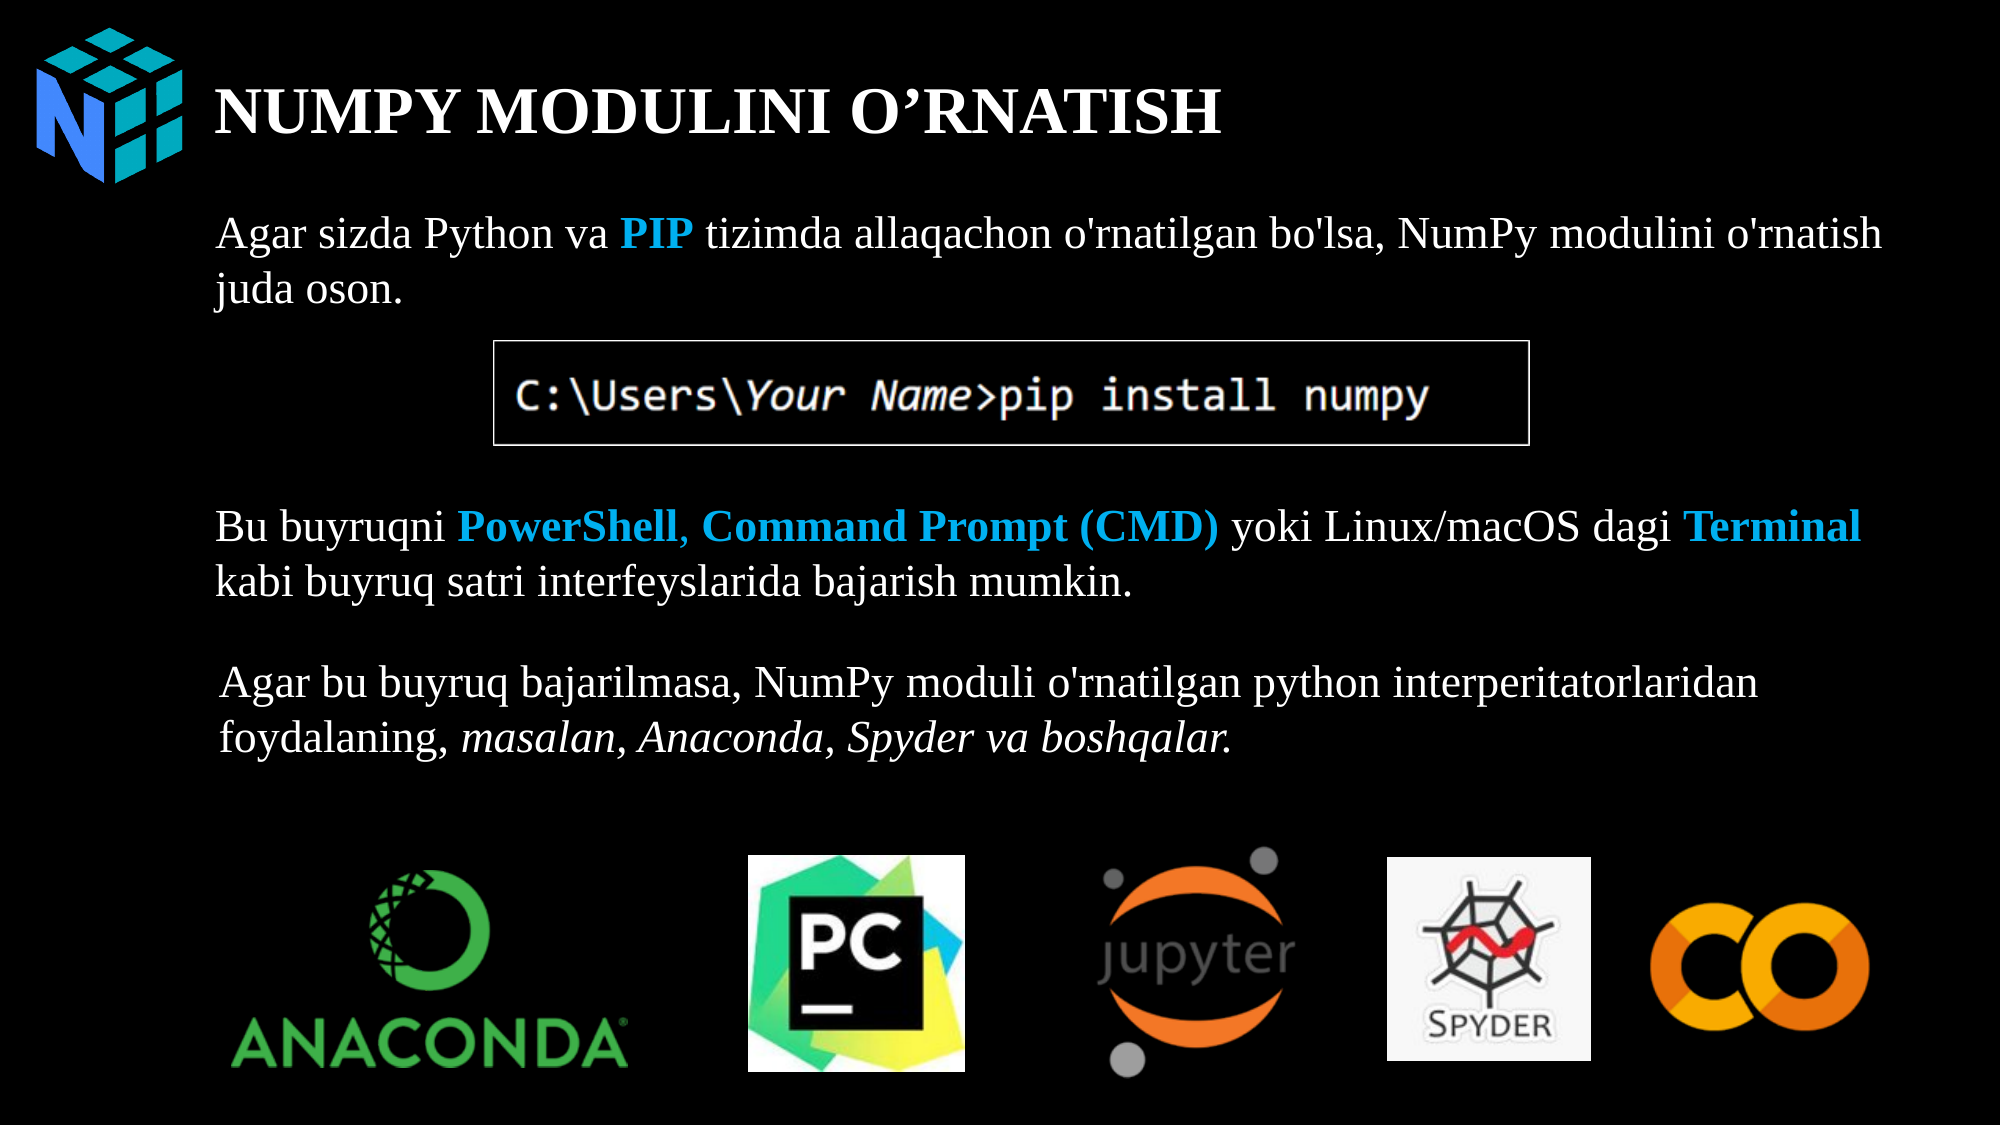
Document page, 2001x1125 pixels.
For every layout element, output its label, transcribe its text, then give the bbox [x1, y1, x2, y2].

text_box Agar sizda Python va PIP tizimda allaqachon o'rnatilgan bo'lsa, NumPy modulini o'rnatish juda oson. [200, 195, 1950, 321]
picture [231, 870, 628, 1068]
text_box Agar bu buyruq bajarilmasa, NumPy moduli o'rnatilgan python interperitatorlaridan foydalaning, masalan, Anaconda, Spyder va boshqalar. [203, 644, 1935, 769]
picture [1387, 857, 1591, 1061]
text_box Bu buyruqni PowerShell, Command Prompt (CMD) yoki Linux/macOS dagi Terminal kabi buyruq satri interfeyslarida bajarish mumkin. [199, 488, 1912, 614]
text_box NUMPY MODULINI O’RNATISH [201, 59, 1573, 155]
picture [1633, 841, 1886, 1093]
picture [493, 340, 1530, 446]
picture [748, 855, 965, 1072]
picture [17, 12, 201, 196]
picture [1095, 844, 1299, 1079]
